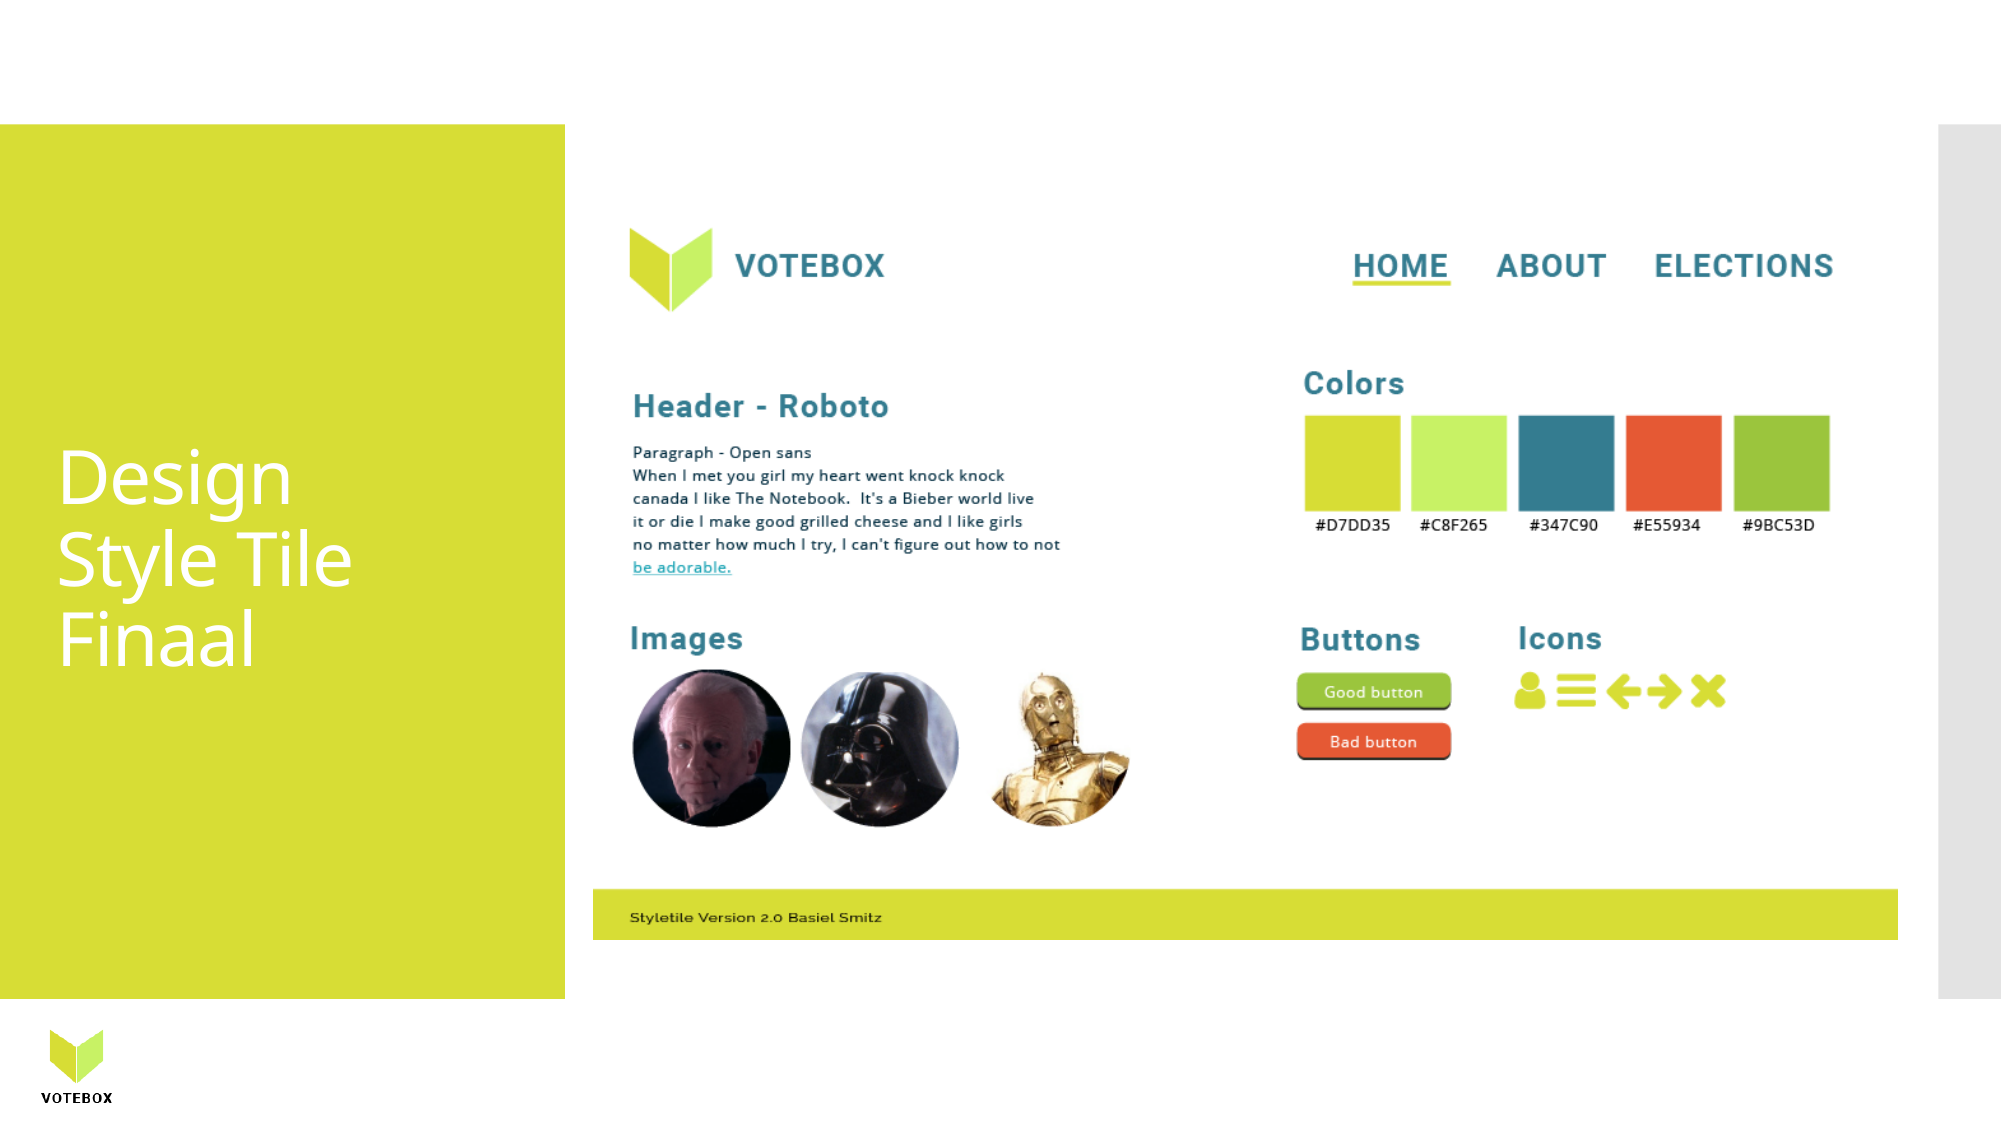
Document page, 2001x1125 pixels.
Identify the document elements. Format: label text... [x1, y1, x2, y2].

picture [593, 184, 1898, 940]
picture [41, 1029, 112, 1103]
title Design Style Tile Finaal [41, 184, 525, 940]
